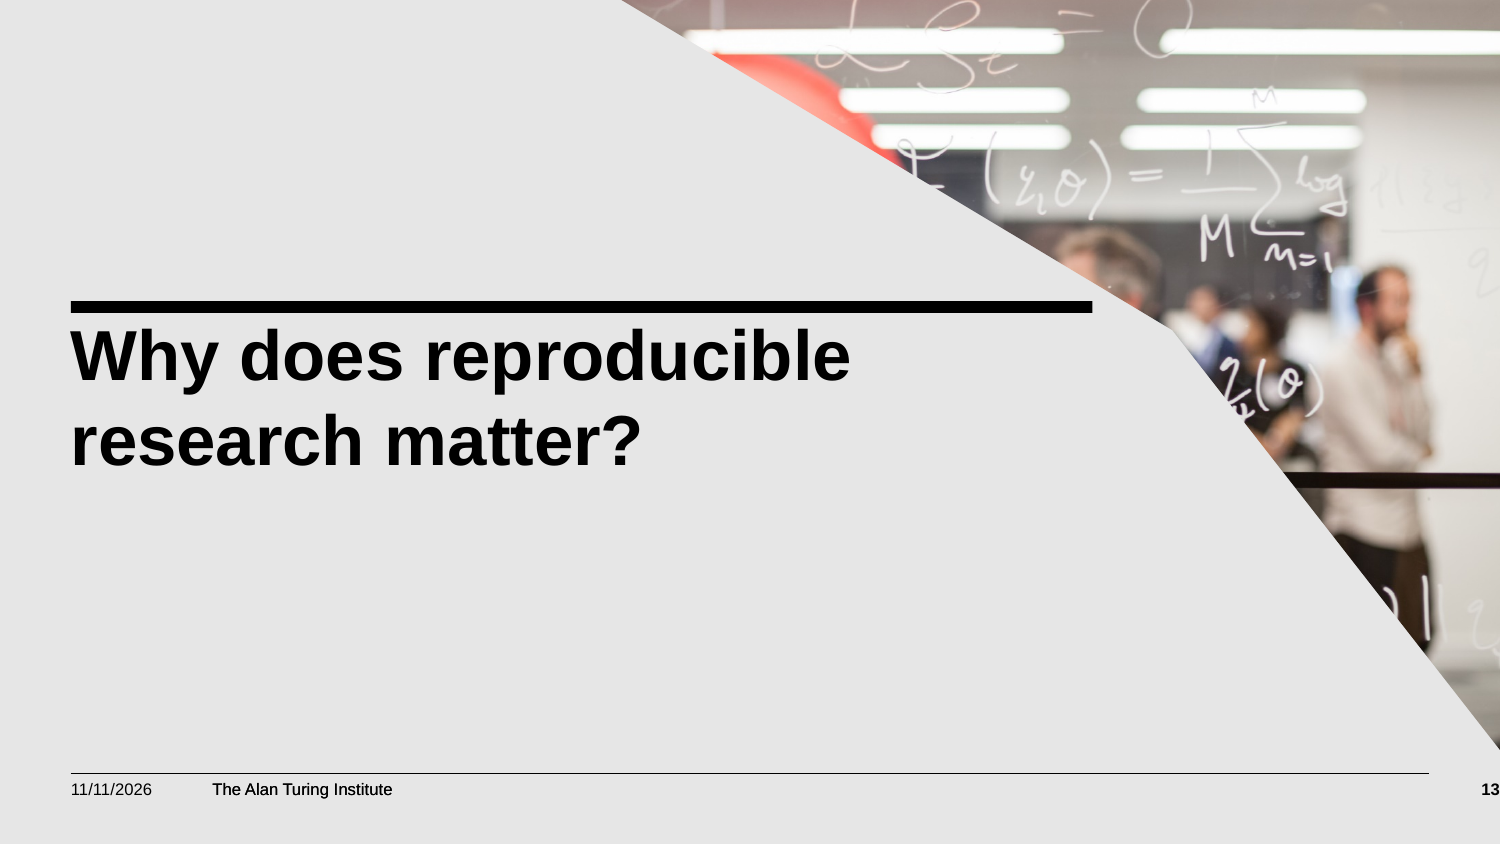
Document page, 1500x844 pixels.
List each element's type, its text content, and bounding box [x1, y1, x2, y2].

picture [621, 0, 1500, 751]
title Why does reproducible research matter? [70, 309, 615, 411]
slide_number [70, 774, 207, 799]
slide_number 13 [1411, 774, 1500, 799]
